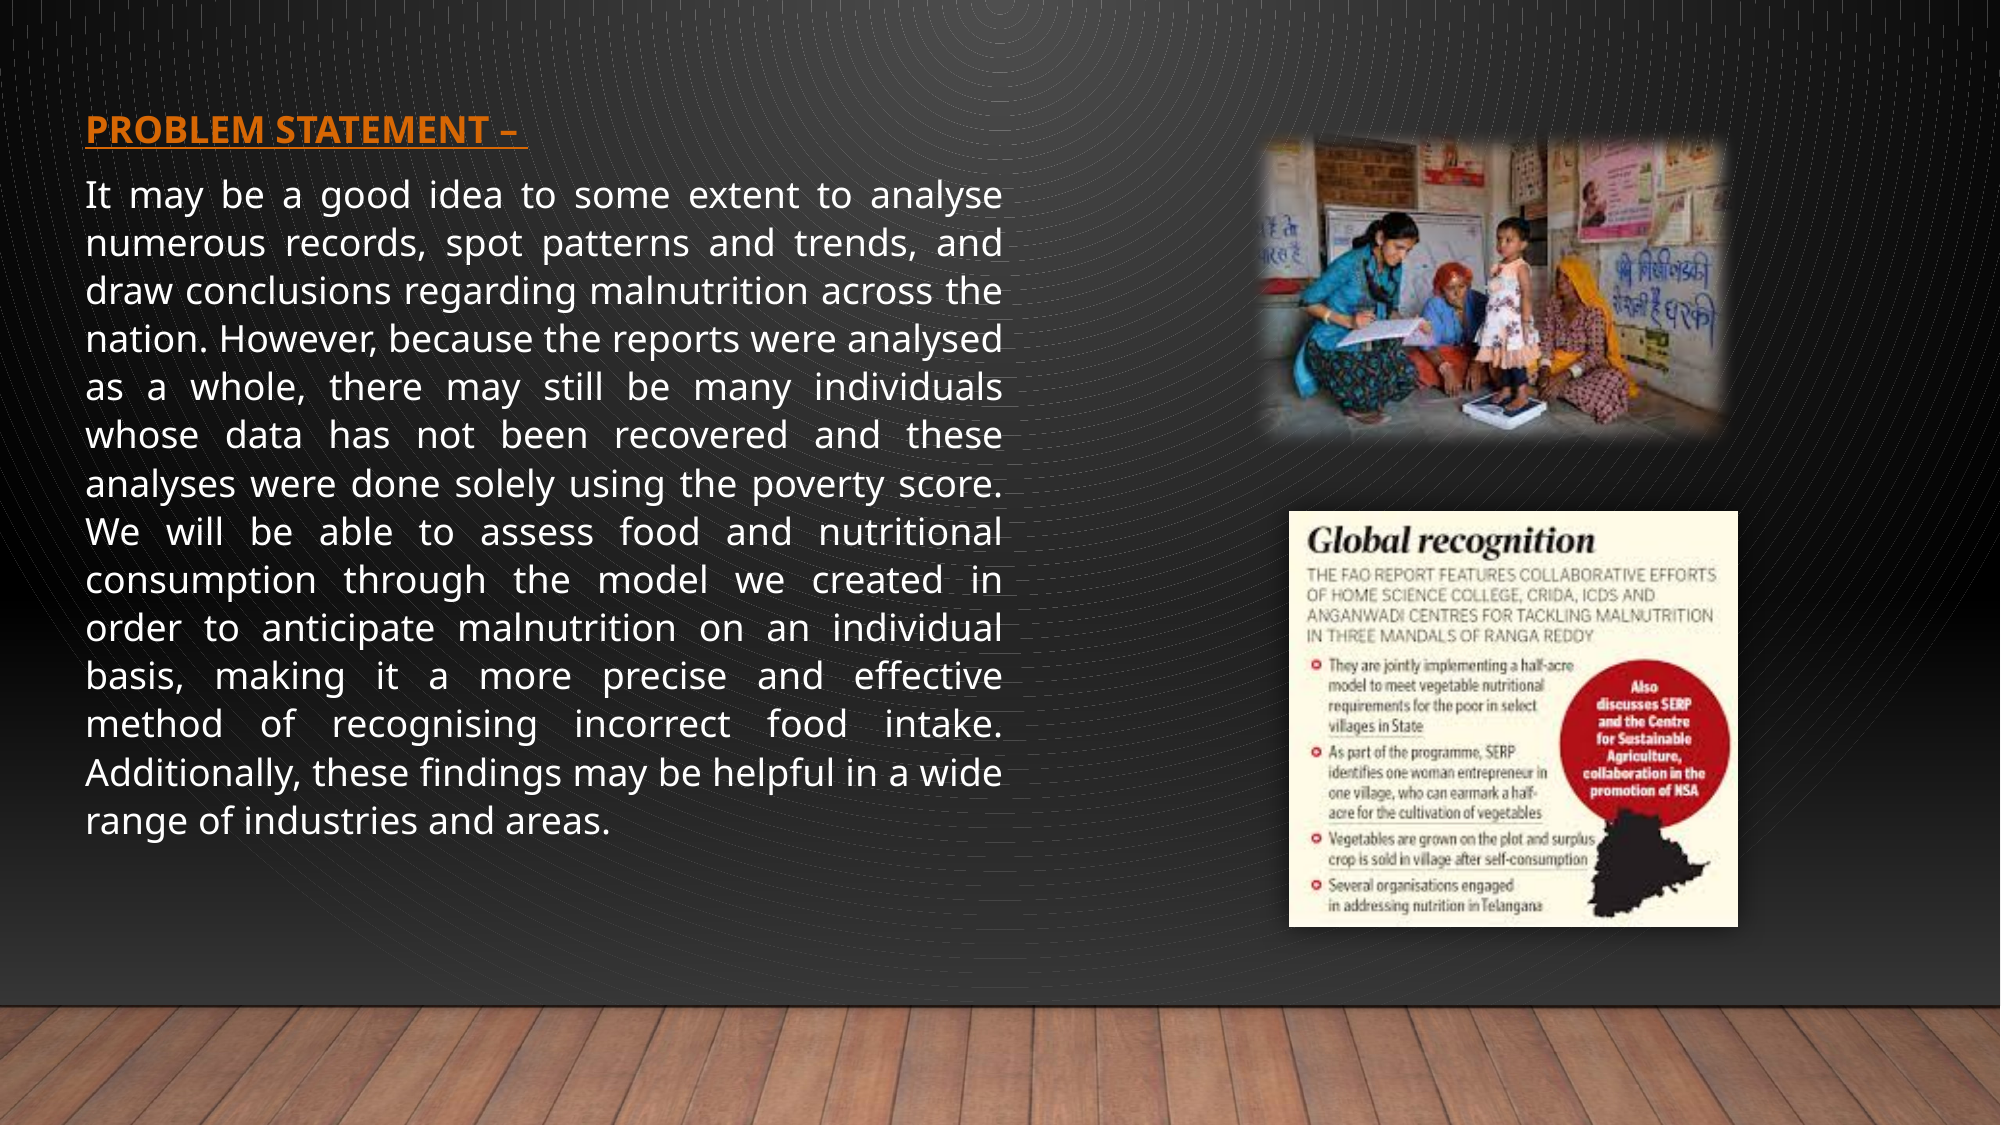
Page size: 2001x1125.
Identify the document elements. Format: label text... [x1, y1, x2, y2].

text_box PROBLEM STATEMENT – It may be a good idea to some extent to analyse numerous records, spot patterns and trends, and draw conclusions regarding malnutrition across the nation. However, because the reports were analysed as a whole, there may still be many individuals whose data has not been recovered and these analyses were done solely using the poverty score. We will be able to assess food and nutritional consumption through the model we created in order to anticipate malnutrition on an individual basis, making it a more precise and effective method of recognising incorrect food intake. Additionally, these findings may be helpful in a wide range of industries and areas. [70, 95, 1019, 849]
picture [1289, 511, 1738, 928]
picture [1249, 127, 1738, 453]
picture [0, 1005, 2000, 1125]
